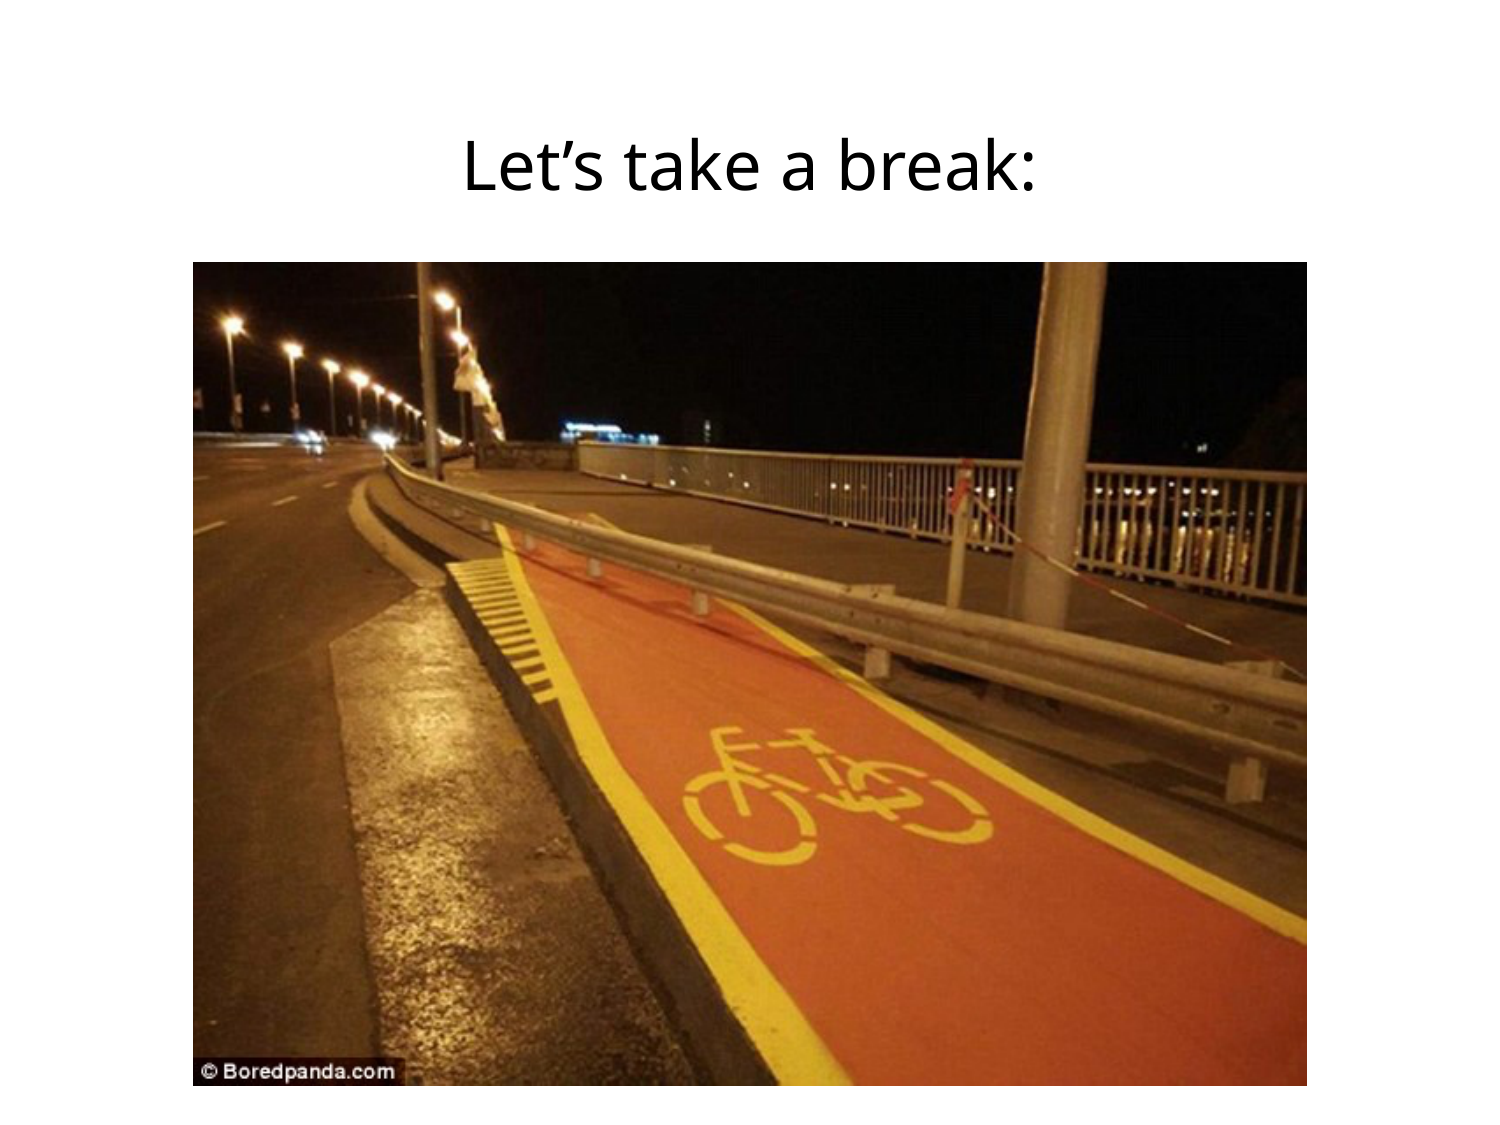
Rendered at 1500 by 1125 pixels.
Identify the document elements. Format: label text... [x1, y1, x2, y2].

picture [193, 262, 1307, 1086]
title Let’s take a break: [103, 59, 1397, 278]
